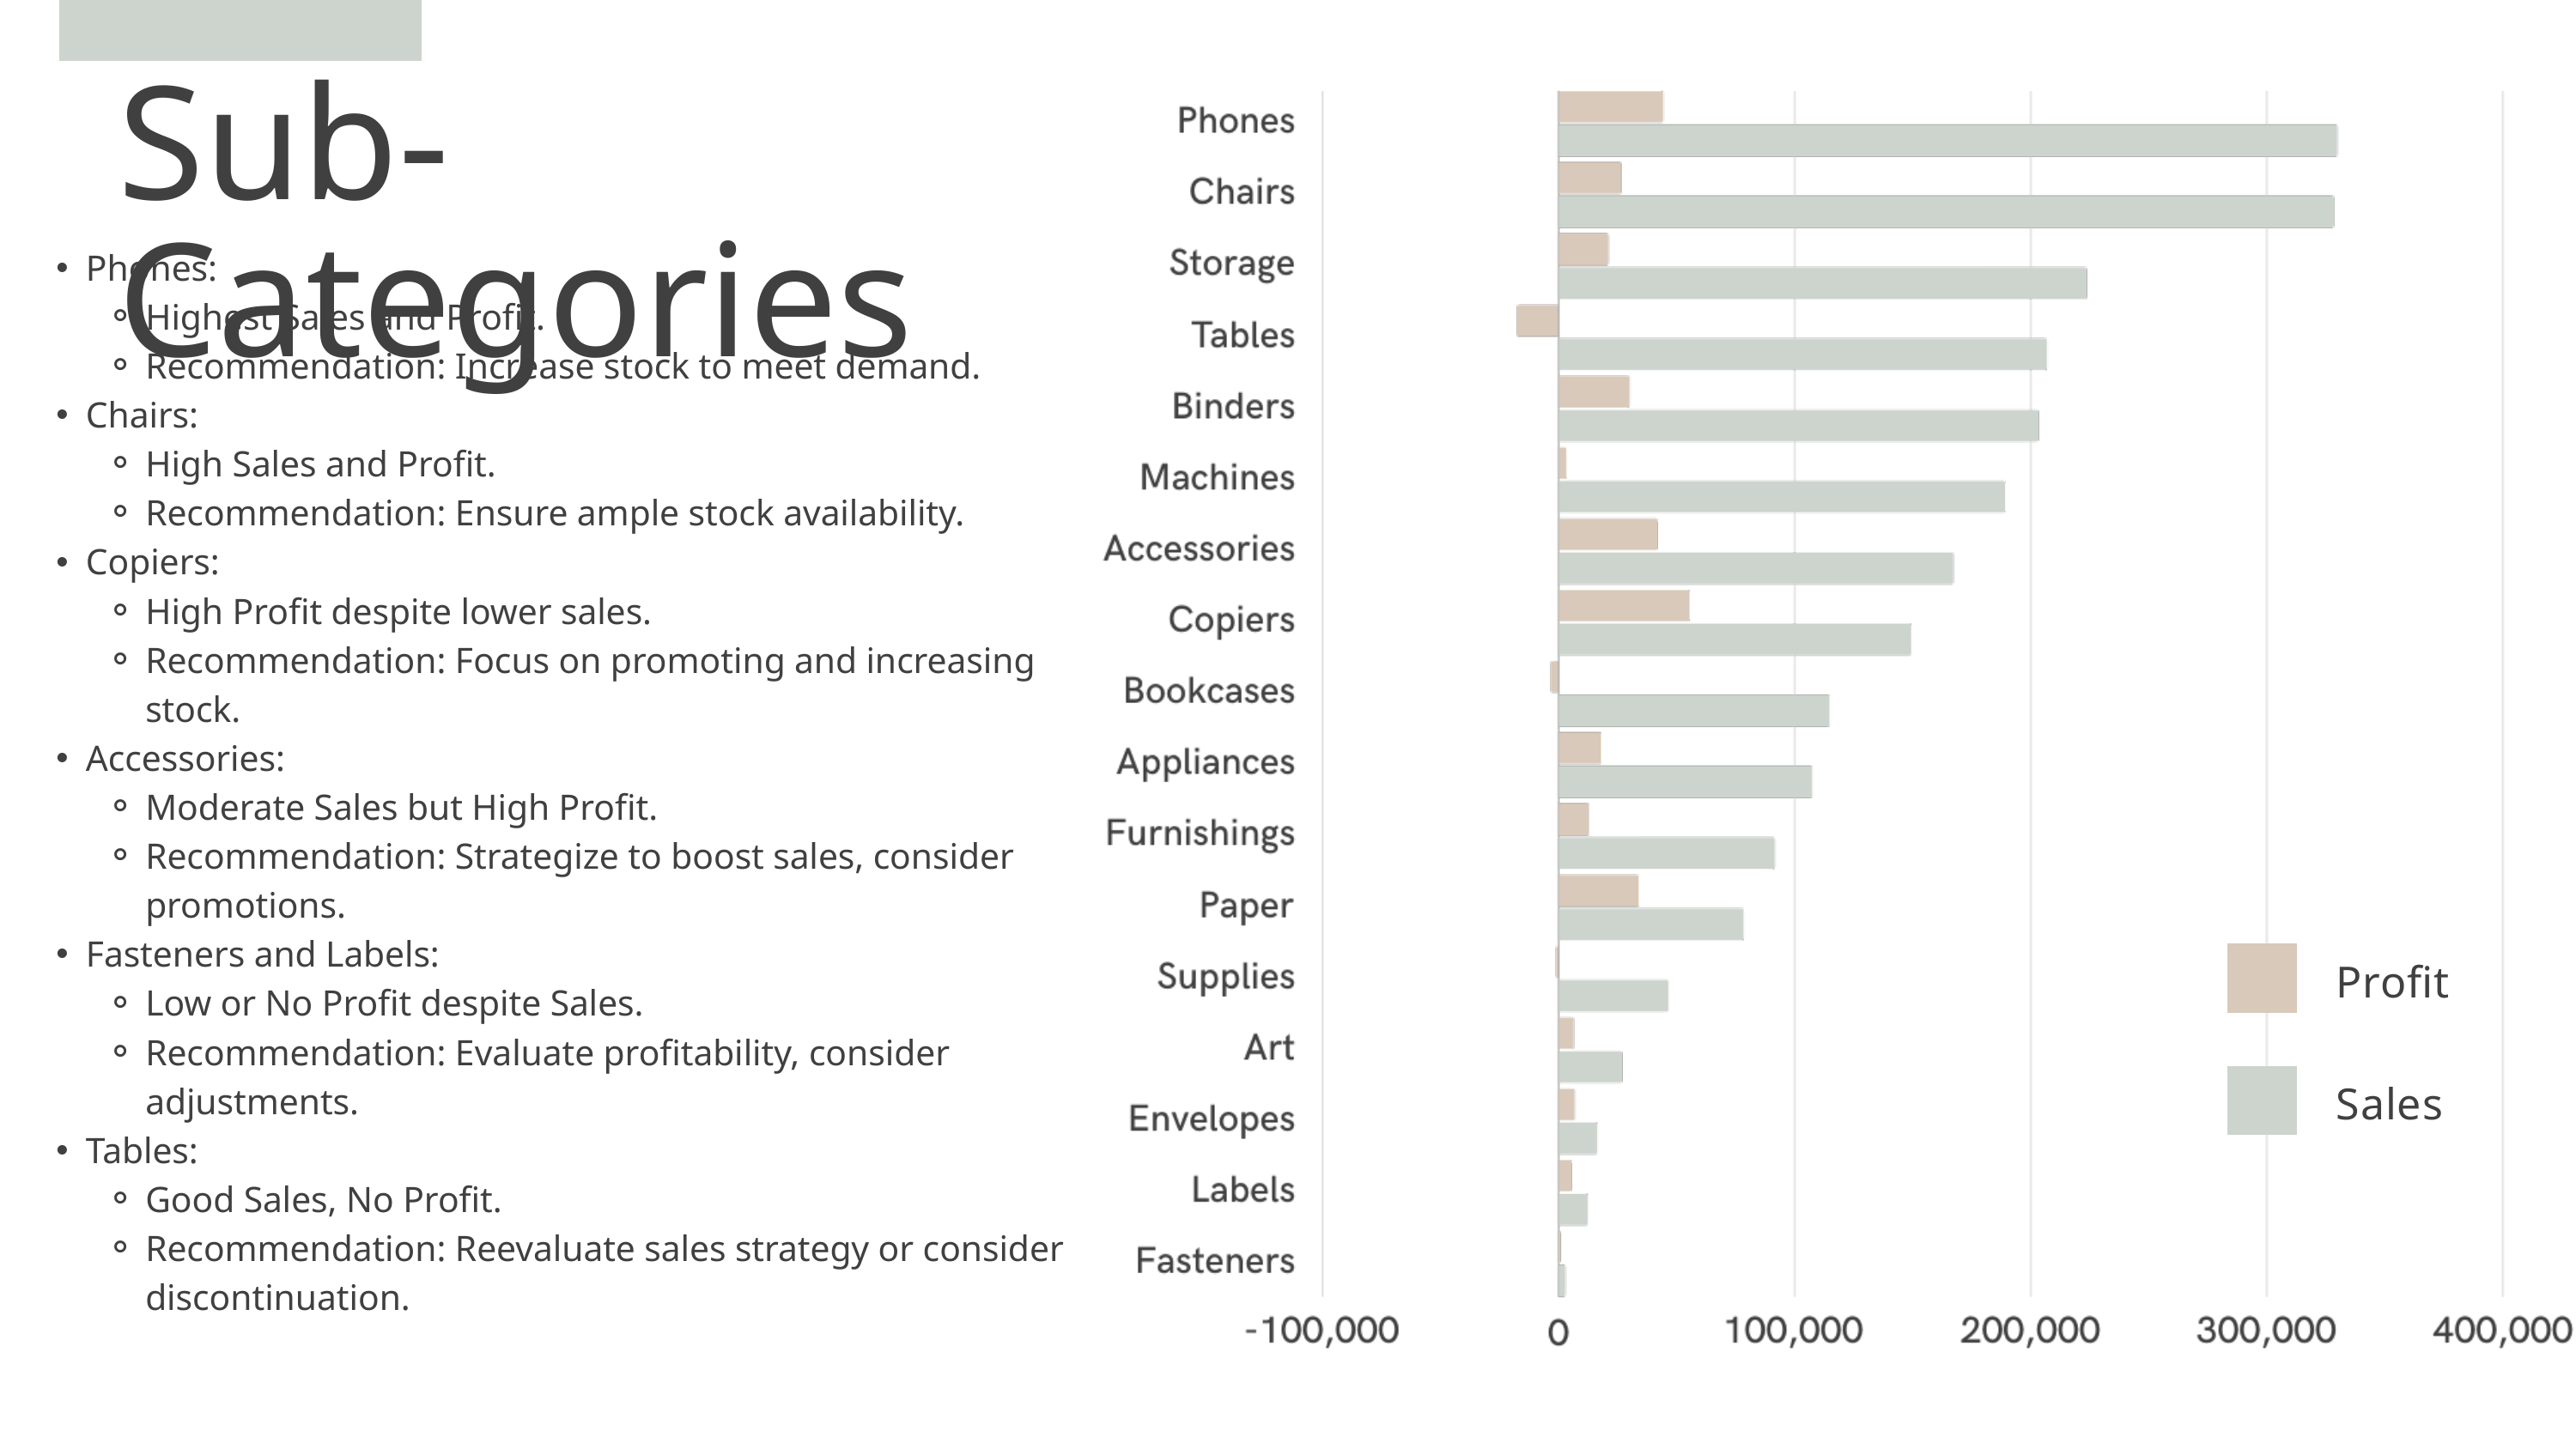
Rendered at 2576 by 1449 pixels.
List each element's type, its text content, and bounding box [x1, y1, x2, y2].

picture [956, 0, 2576, 1449]
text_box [58, 0, 422, 62]
text_box Sub-Categories [118, 73, 950, 239]
text_box Phones: Highest Sales and Profit. Recommendation: Increase stock to meet demand. Chairs: High Sales and Profit. Recommendation: Ensure ample stock availability. Copiers: High Profit despite lower sales. Recommendation: Focus on promoting and increasing stock. Accessories: Moderate Sales but High Profit. Recommendation: Strategize to boost sales, consider promotions. Fasteners and Labels: Low or No Profit despite Sales. Recommendation: Evaluate profitability, consider adjustments. Tables: Good Sales, No Profit. Recommendation: Reevaluate sales strategy or consider discontinuation. [26, 239, 950, 1367]
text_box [2227, 943, 2297, 1013]
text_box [2227, 1065, 2297, 1136]
